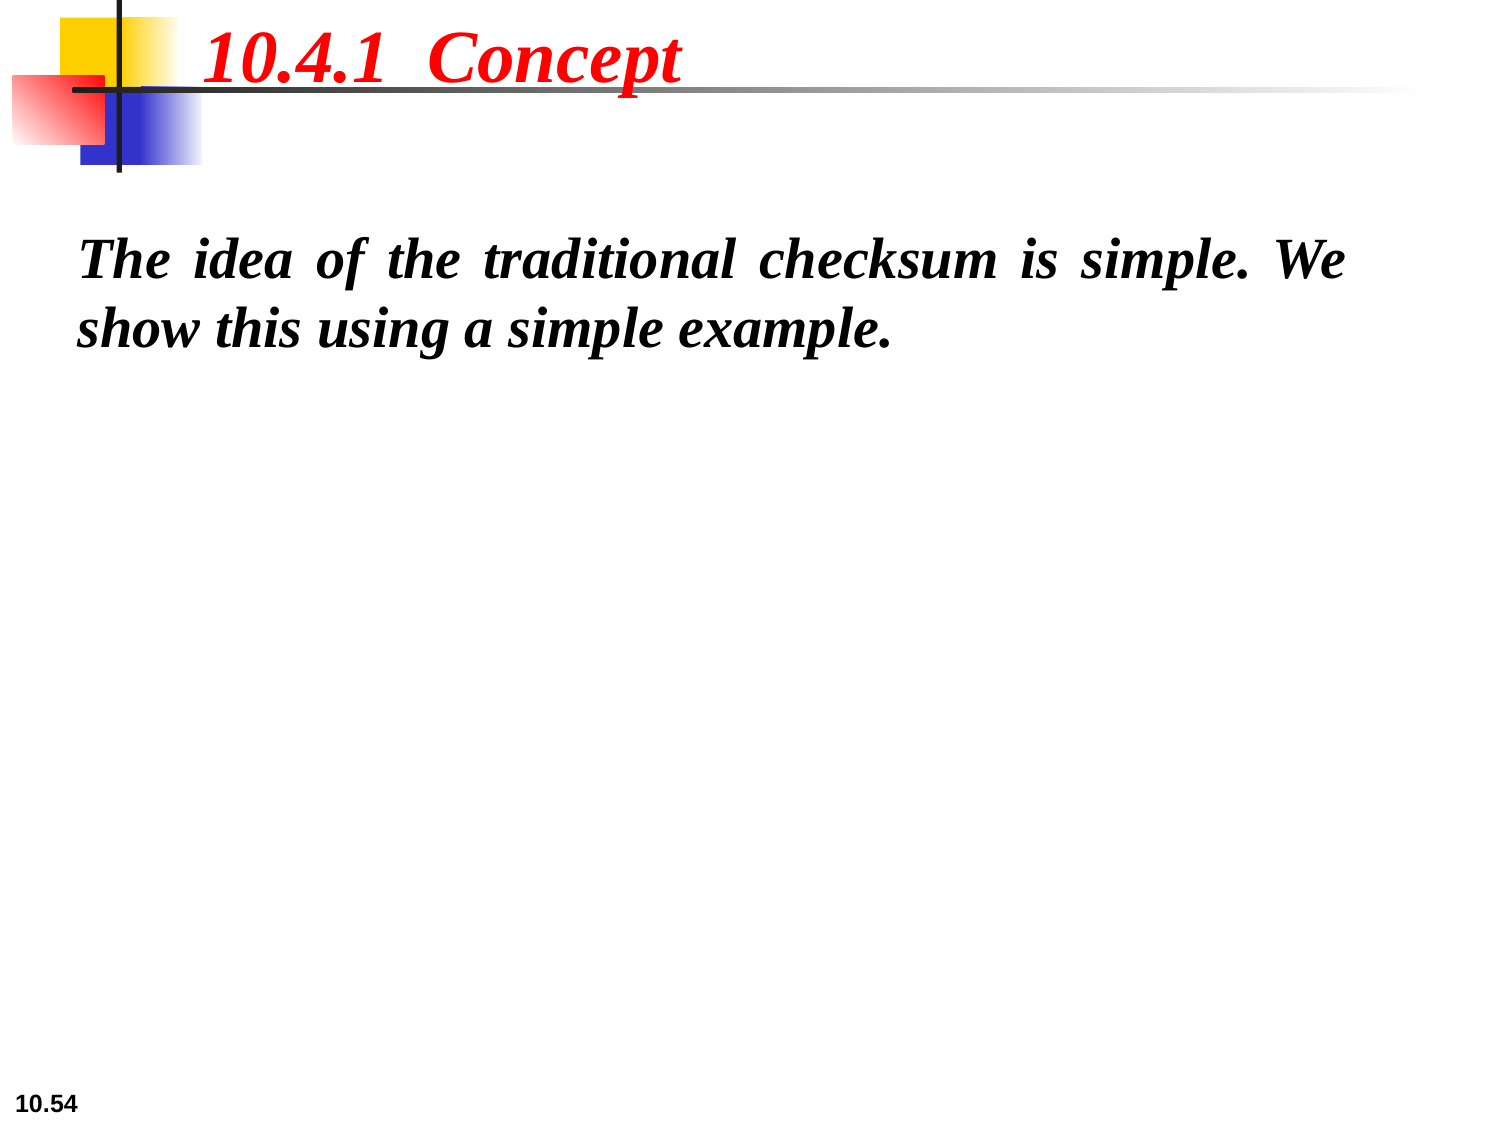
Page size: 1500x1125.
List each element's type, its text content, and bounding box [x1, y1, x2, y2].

text_box [122, 93, 141, 165]
text_box [697, 87, 1423, 93]
text_box [80, 93, 116, 165]
text_box [72, 87, 187, 93]
text_box [60, 17, 116, 86]
text_box 10.54 [0, 1049, 313, 1125]
text_box [141, 93, 202, 165]
text_box [116, 0, 122, 87]
text_box [12, 75, 105, 145]
text_box [122, 17, 177, 86]
text_box 10.4.1 Concept [187, 0, 697, 105]
text_box The idea of the traditional checksum is simple. We show this using a simple example. [62, 212, 1363, 368]
text_box [116, 93, 122, 173]
